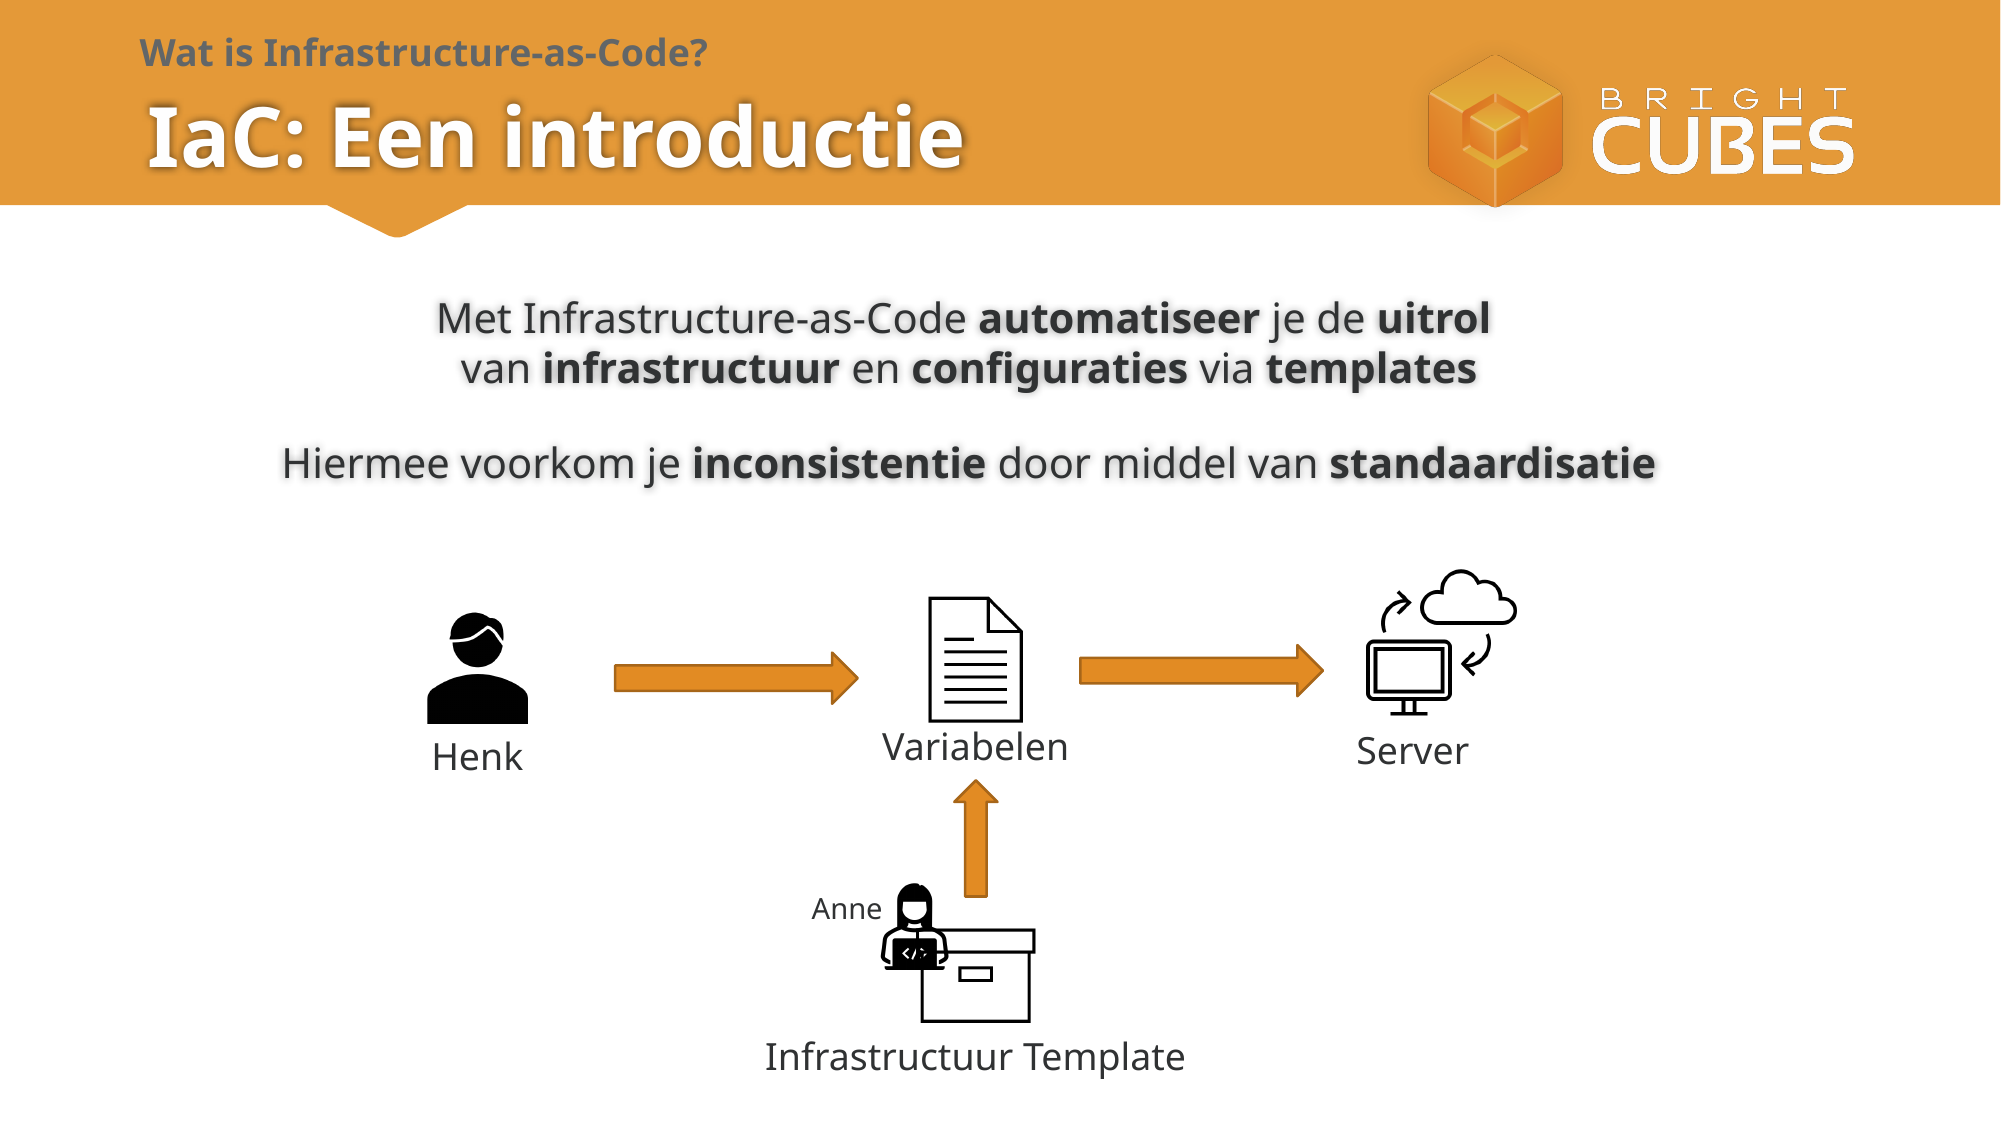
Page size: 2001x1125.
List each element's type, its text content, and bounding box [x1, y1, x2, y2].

picture [1399, 40, 1883, 222]
title IaC: Een introductie [132, 74, 1868, 193]
text_box Variabelen [867, 715, 1085, 775]
text_box Wat is Infrastructure-as-Code? [124, 21, 724, 81]
picture [900, 584, 1052, 735]
text_box Server [1341, 719, 1485, 780]
picture [1351, 555, 1531, 735]
list Met Infrastructure-as-Code automatiseer je de uitrol van infrastructuur en configuraties via templates Hiermee voorkom je inconsistentie door middel van standaardisatie [103, 283, 1835, 466]
text_box Anne [796, 882, 865, 933]
text_box [1079, 643, 1324, 698]
picture [865, 874, 1052, 1052]
text_box [953, 779, 999, 898]
picture [402, 595, 553, 746]
text_box [613, 651, 859, 705]
text_box Henk [416, 746, 539, 785]
text_box Infrastructuur Template [750, 1025, 1202, 1085]
